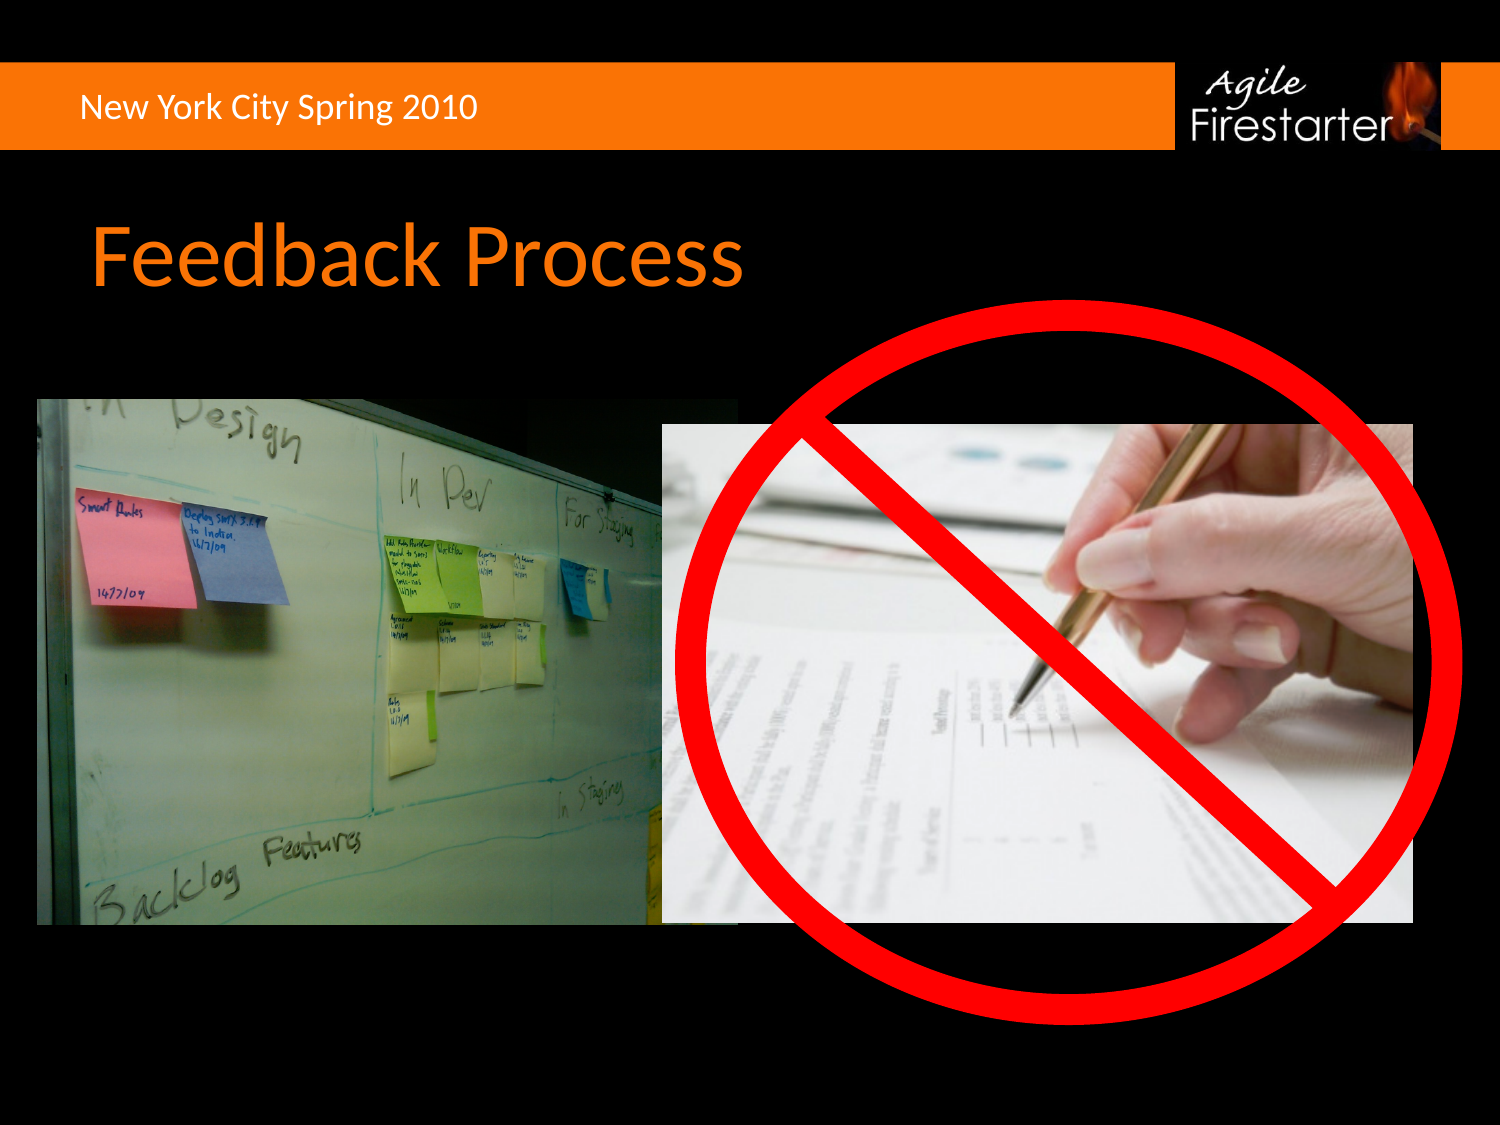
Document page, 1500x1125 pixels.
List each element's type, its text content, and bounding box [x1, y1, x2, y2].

picture [37, 399, 1413, 926]
title Feedback Process [75, 174, 1425, 325]
text_box [770, 297, 1368, 423]
text_box [1416, 487, 1465, 838]
picture [1175, 62, 1441, 151]
text_box [802, 932, 1336, 1028]
